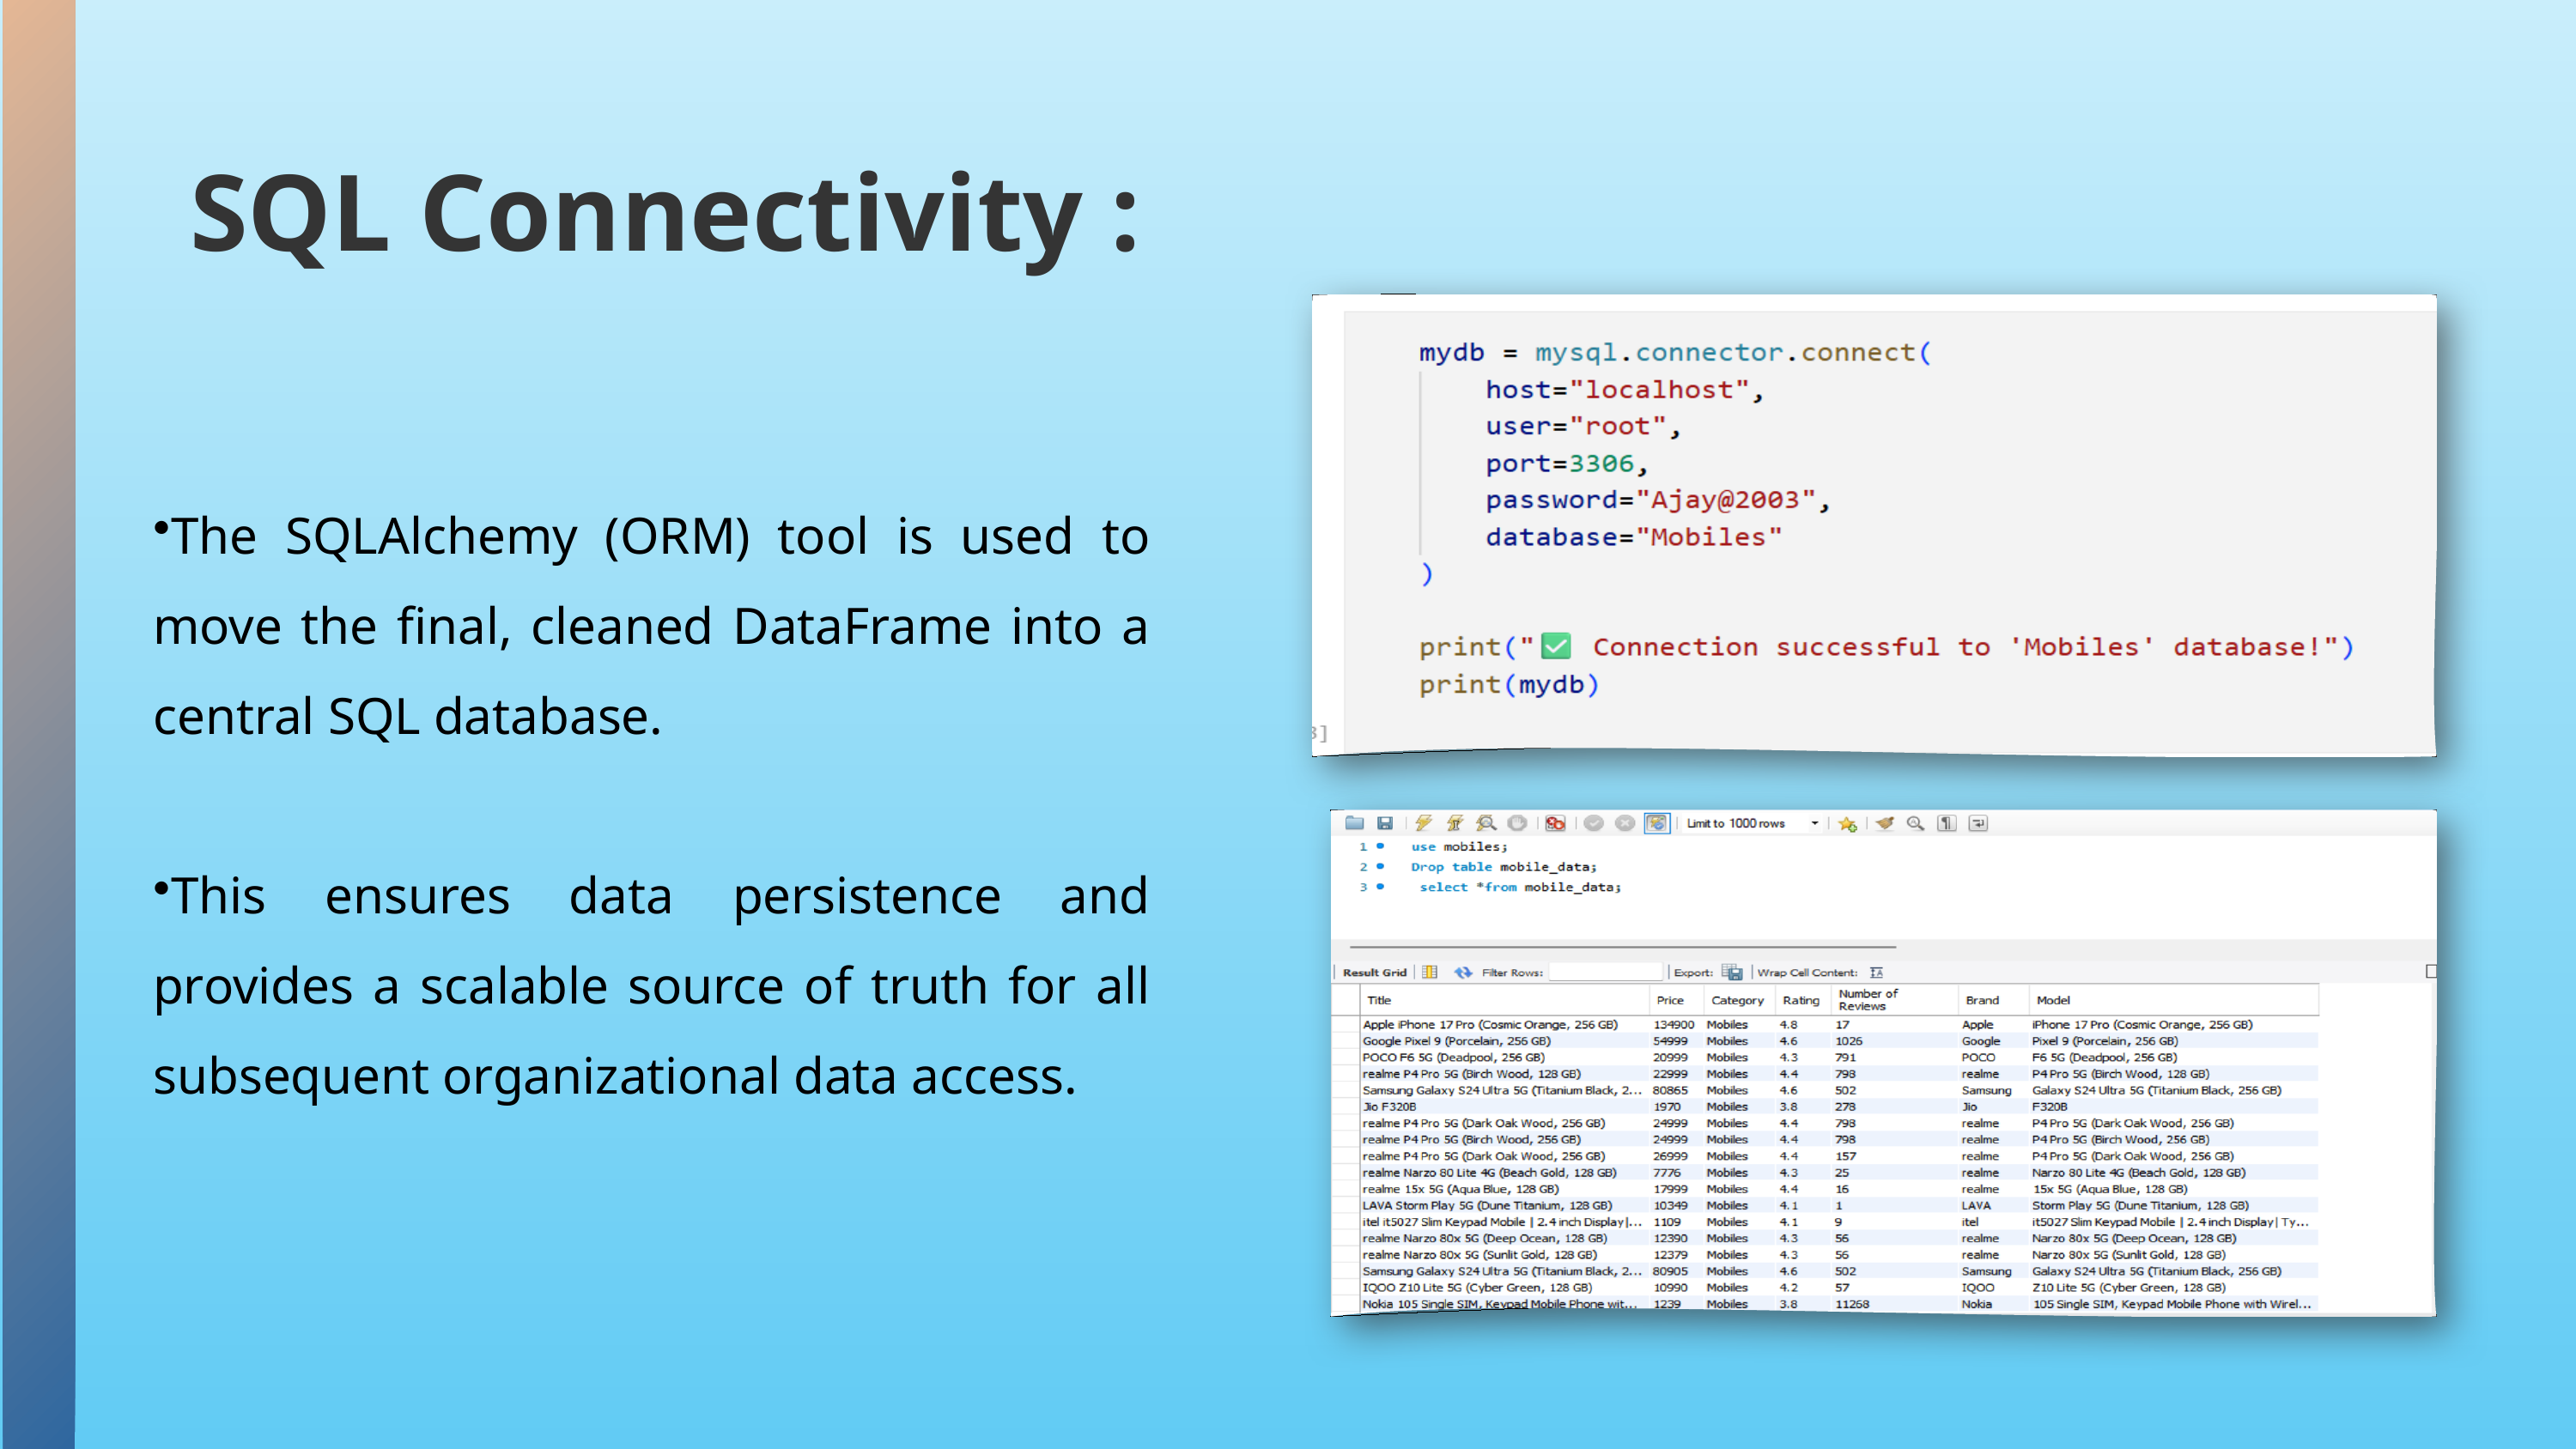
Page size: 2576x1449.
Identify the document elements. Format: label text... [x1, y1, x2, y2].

list The SQLAlchemy (ORM) tool is used to move the final, cleaned DataFrame into a central SQL database. This ensures data persistence and provides a scalable source of truth for all subsequent organizational data access. [140, 368, 1163, 1210]
picture [1330, 809, 2437, 1318]
title SQL Connectivity : [177, 76, 1395, 357]
text_box [3, 0, 76, 1449]
picture [1312, 294, 2438, 757]
